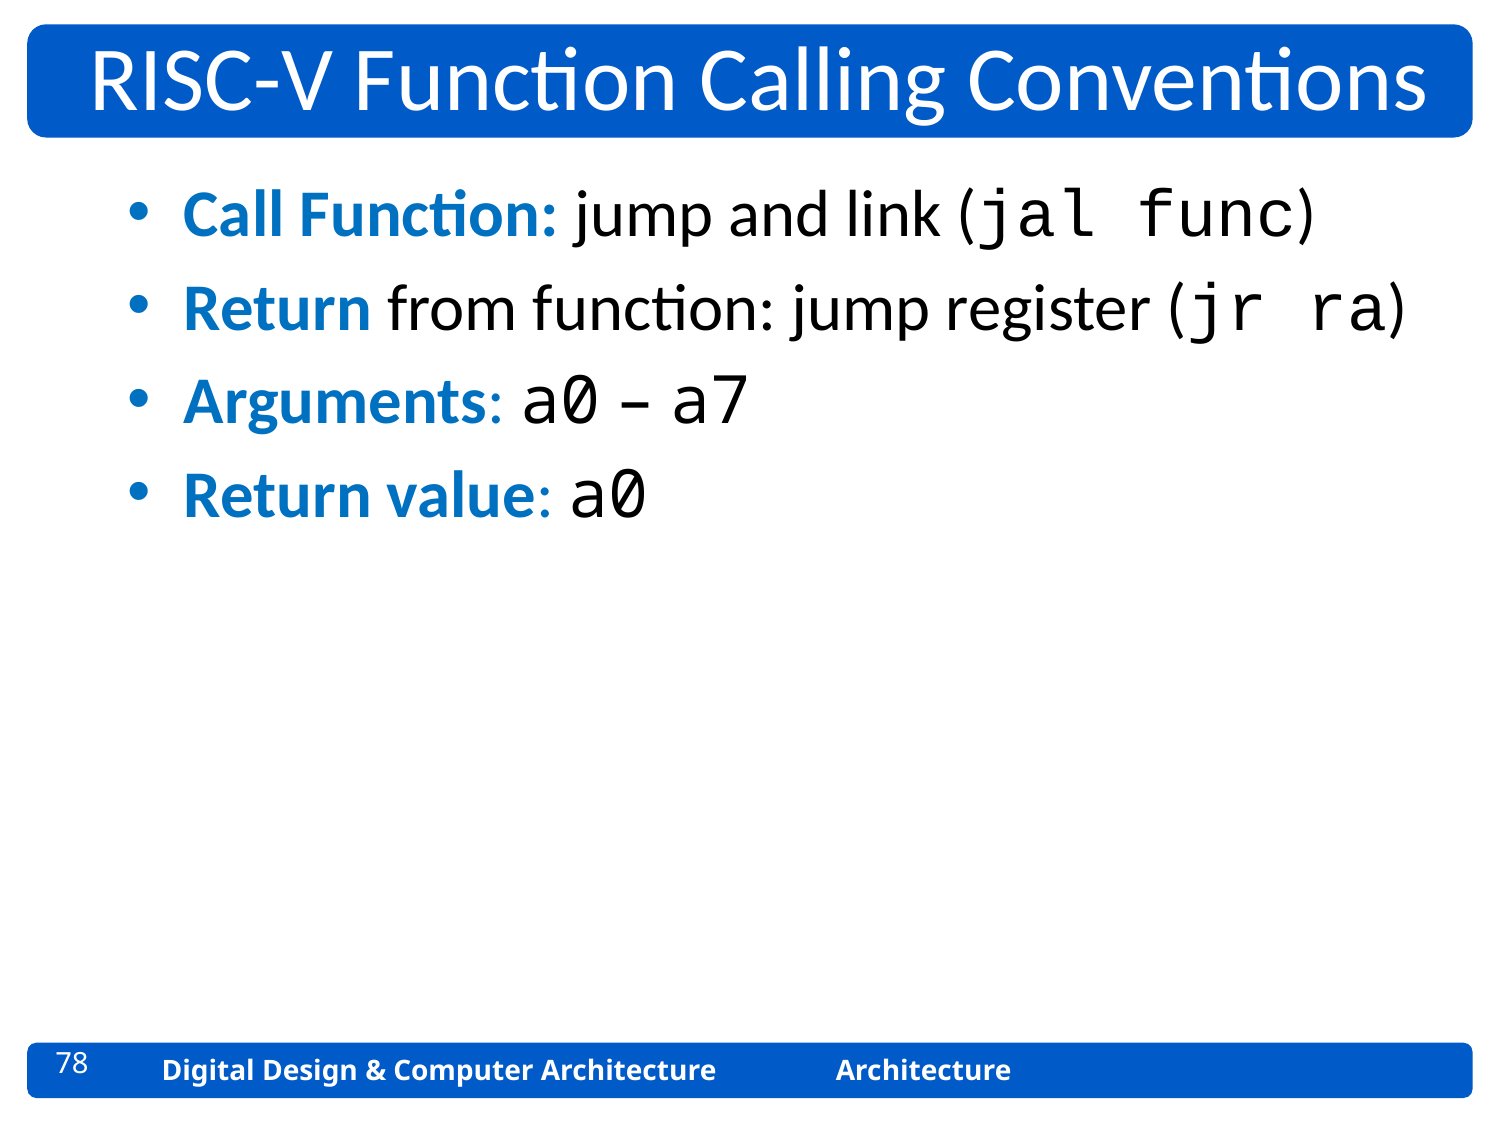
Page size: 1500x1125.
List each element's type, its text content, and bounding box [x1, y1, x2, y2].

text_box RISC-V Function Calling Conventions [75, 11, 1450, 136]
text_box Call Function: jump and link (jal func) Return from function: jump register (jr ra) Arguments: a0 – a7 Return value: a0 [112, 162, 1438, 1013]
slide_number 78 [40, 1037, 164, 1096]
